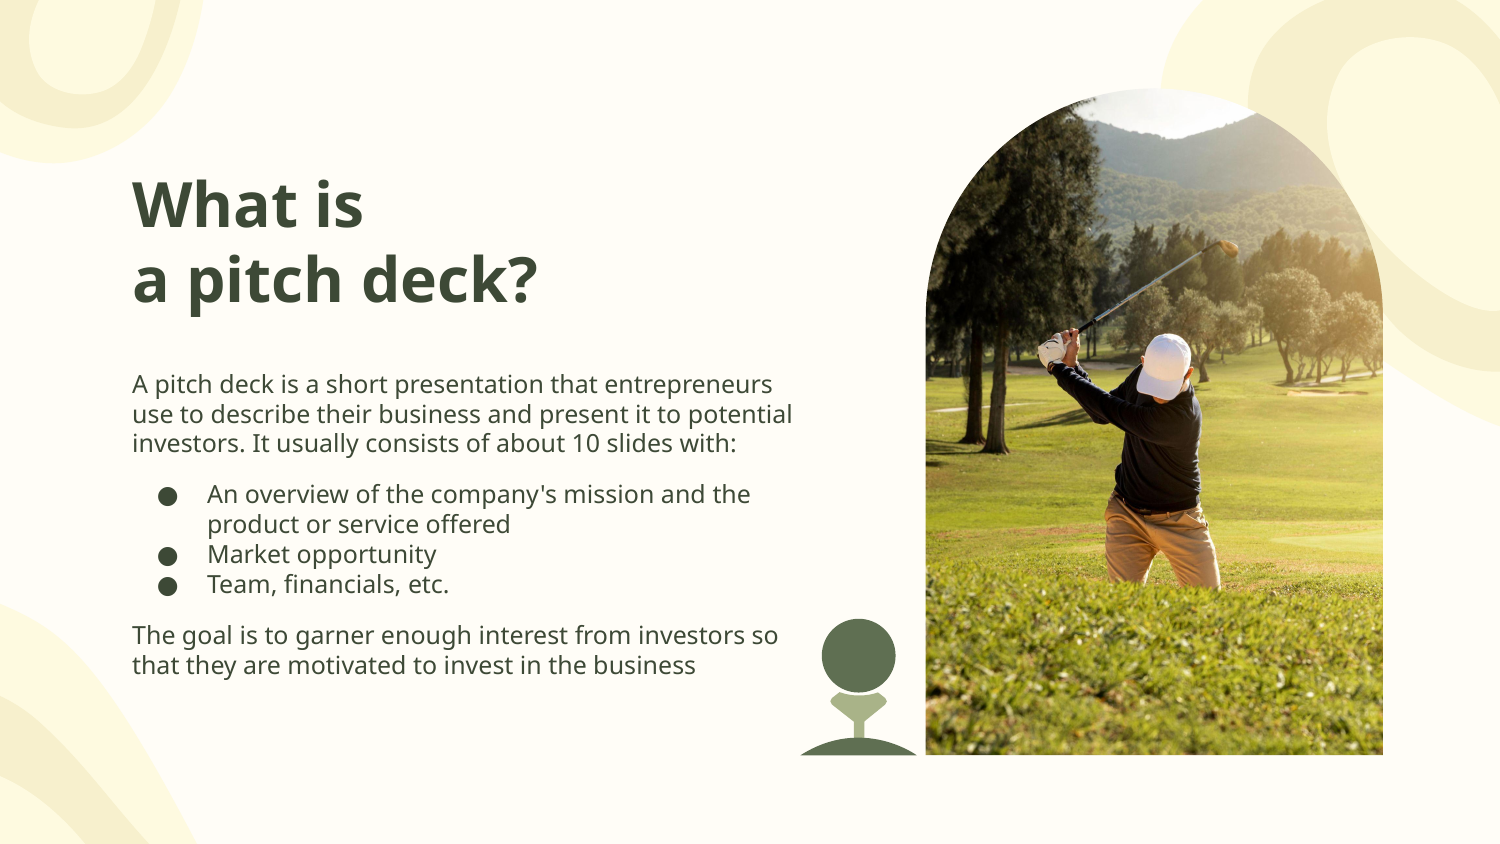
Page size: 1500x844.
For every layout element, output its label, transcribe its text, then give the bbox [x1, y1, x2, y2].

title What is a pitch deck? [116, 145, 604, 330]
subtitle A pitch deck is a short presentation that entrepreneurs use to describe their business and present it to potential investors. It usually consists of about 10 slides with: An overview of the company's mission and the product or service offered Market opportunity Team, financials, etc. The goal is to garner enough interest from investors so that they are motivated to invest in the business [116, 353, 822, 699]
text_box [800, 618, 917, 756]
picture [925, 88, 1384, 756]
